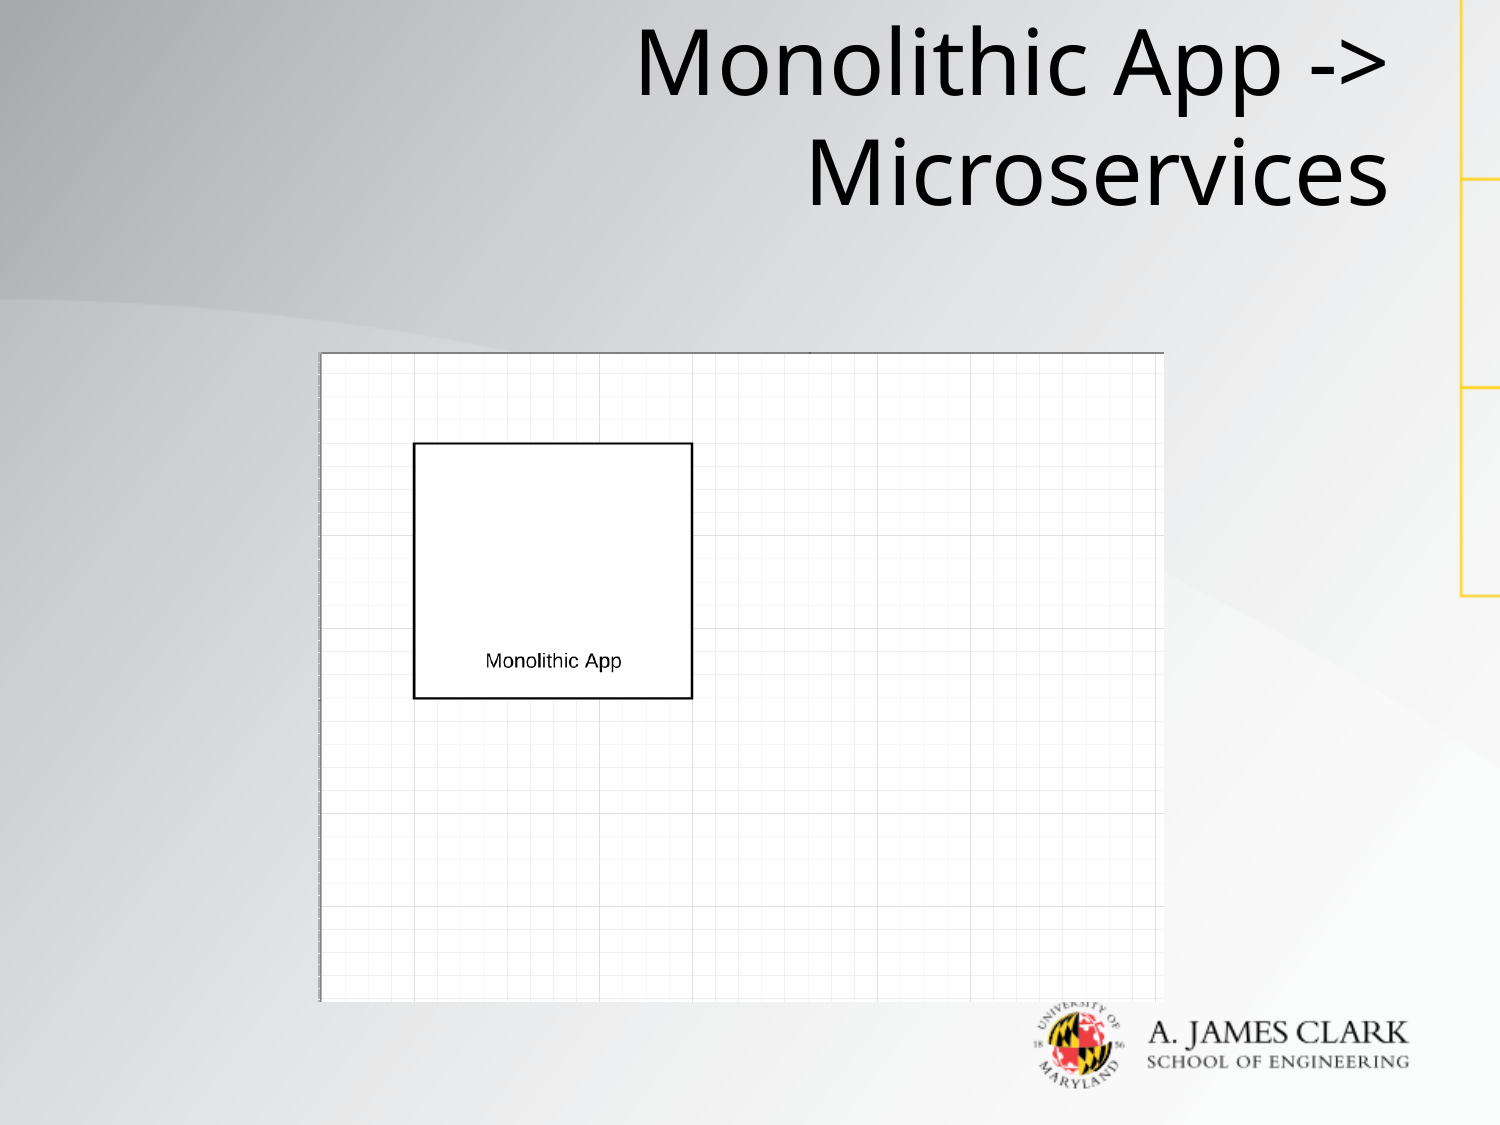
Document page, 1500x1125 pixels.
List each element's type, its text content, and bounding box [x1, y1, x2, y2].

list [317, 352, 1164, 1003]
title Monolithic App -> Microservices [75, 45, 1407, 231]
